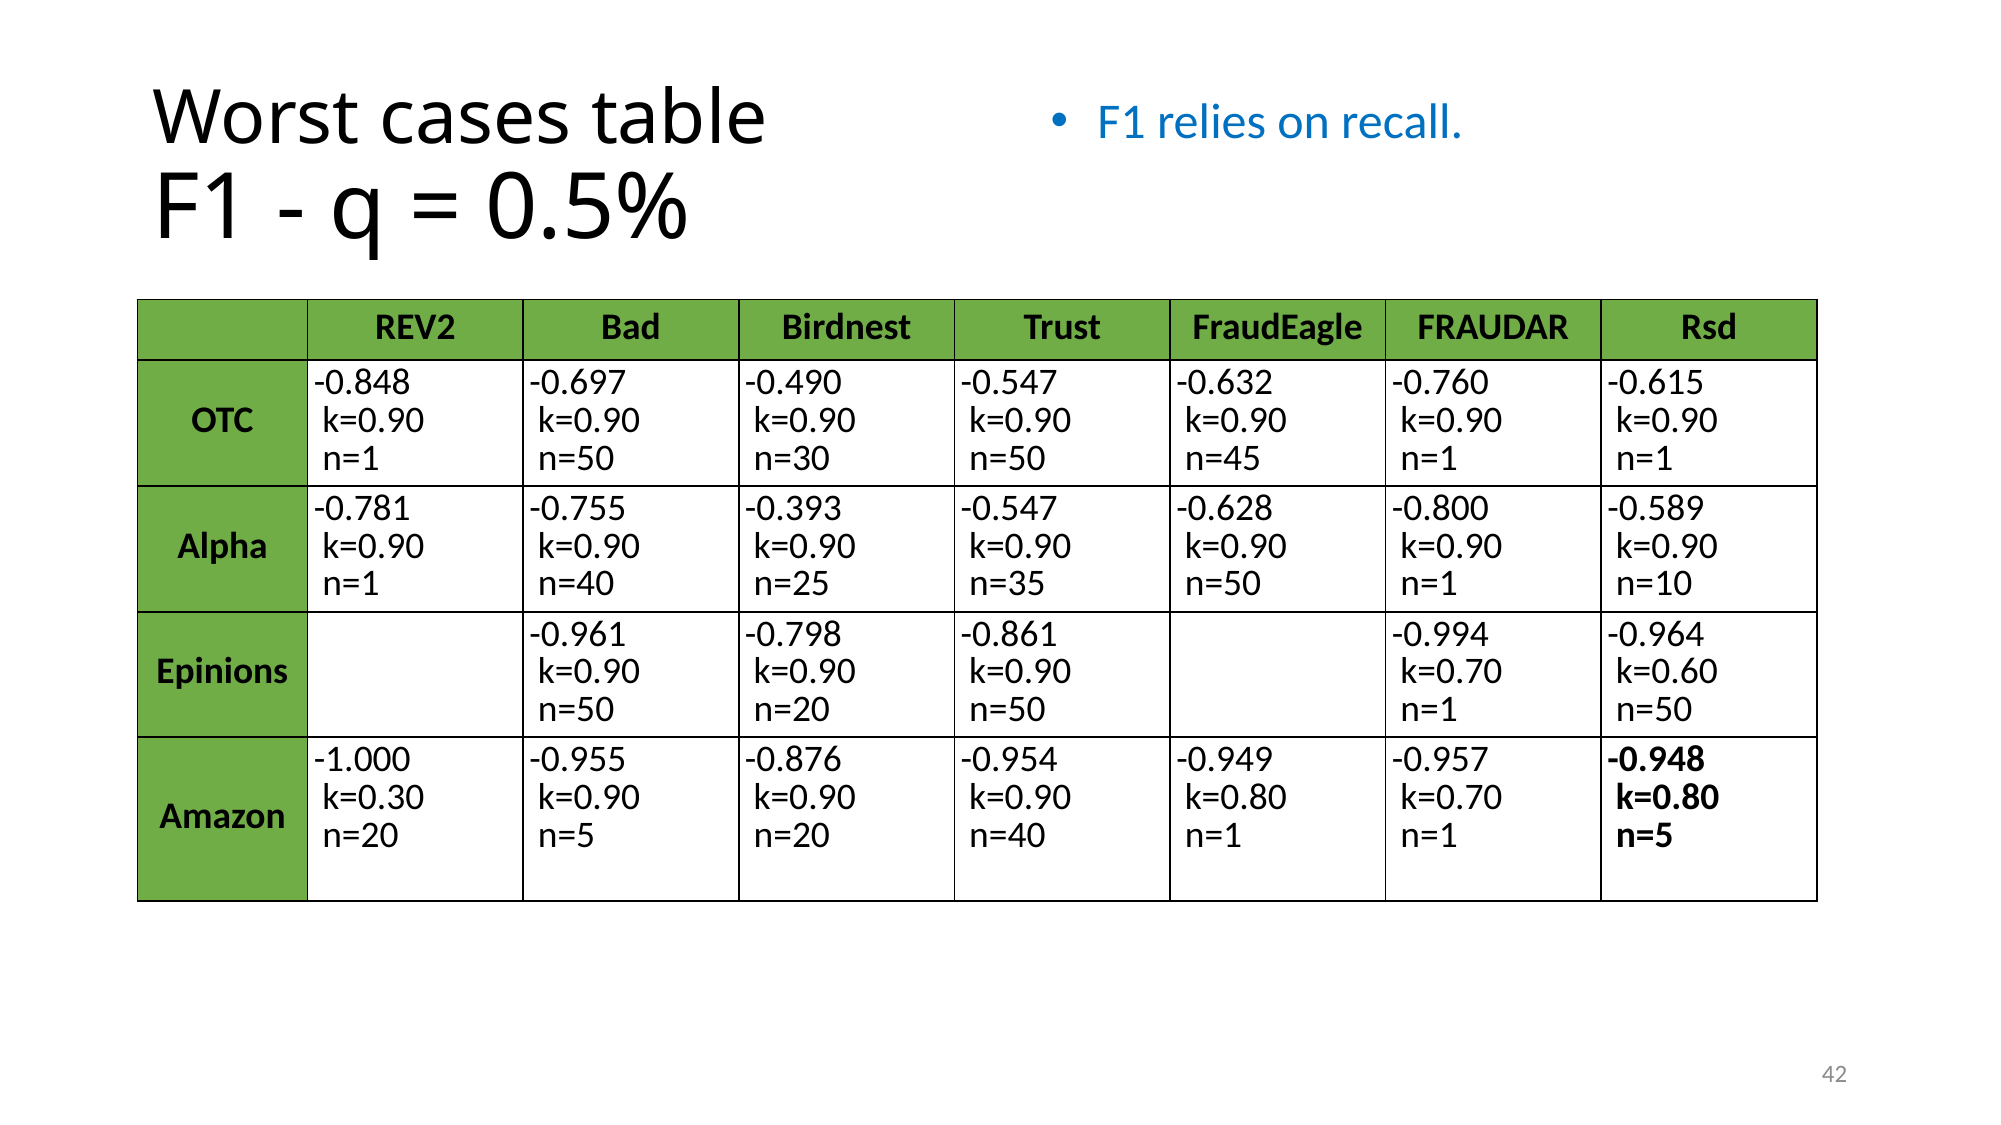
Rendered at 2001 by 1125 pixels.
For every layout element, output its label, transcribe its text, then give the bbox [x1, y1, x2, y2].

text_box F1 relies on recall. [1035, 81, 1479, 157]
table_cell OTC [138, 361, 307, 485]
table_cell -0.547 k=0.90 n=50 [955, 361, 1169, 485]
table_header FRAUDAR [1386, 300, 1600, 359]
table_cell -0.589 k=0.90 n=10 [1602, 487, 1816, 611]
table_header Trust [955, 300, 1169, 359]
table_header Birdnest [740, 300, 954, 359]
table_cell -0.848 k=0.90 n=1 [308, 361, 522, 485]
table_cell -0.955 k=0.90 n=5 [524, 738, 738, 900]
table_header FraudEagle [1171, 300, 1385, 359]
table_cell -0.957 k=0.70 n=1 [1386, 738, 1600, 900]
table_cell -1.000 k=0.30 n=20 [308, 738, 522, 900]
table_cell [1171, 613, 1385, 736]
table_header Rsd [1602, 300, 1816, 359]
table_cell Alpha [138, 487, 307, 611]
table_cell Amazon [138, 738, 307, 900]
table_cell -0.393 k=0.90 n=25 [740, 487, 954, 611]
table_cell -0.615 k=0.90 n=1 [1602, 361, 1816, 485]
table_cell -0.628 k=0.90 n=50 [1171, 487, 1385, 611]
table_cell Epinions [138, 613, 307, 736]
table_cell -0.755 k=0.90 n=40 [524, 487, 738, 611]
table_cell -0.798 k=0.90 n=20 [740, 613, 954, 736]
table_cell -0.760 k=0.90 n=1 [1386, 361, 1600, 485]
table_cell -0.632 k=0.90 n=45 [1171, 361, 1385, 485]
table_cell -0.994 k=0.70 n=1 [1386, 613, 1600, 736]
table_cell -0.800 k=0.90 n=1 [1386, 487, 1600, 611]
table_cell -0.964 k=0.60 n=50 [1602, 613, 1816, 736]
table_cell -0.948 k=0.80 n=5 [1602, 738, 1816, 900]
table_header Bad [524, 300, 738, 359]
table_cell -0.861 k=0.90 n=50 [955, 613, 1169, 736]
table_header [138, 300, 307, 359]
table_cell -0.490 k=0.90 n=30 [740, 361, 954, 485]
slide_number 42 [1412, 1042, 1863, 1103]
table_cell [308, 613, 522, 736]
title Worst cases table F1 - q = 0.5% [137, 59, 1863, 278]
table_cell -0.697 k=0.90 n=50 [524, 361, 738, 485]
table_cell -0.876 k=0.90 n=20 [740, 738, 954, 900]
table_cell -0.949 k=0.80 n=1 [1171, 738, 1385, 900]
table_header REV2 [308, 300, 522, 359]
table_cell -0.547 k=0.90 n=35 [955, 487, 1169, 611]
table_cell -0.781 k=0.90 n=1 [308, 487, 522, 611]
table_cell -0.954 k=0.90 n=40 [955, 738, 1169, 900]
table_cell -0.961 k=0.90 n=50 [524, 613, 738, 736]
